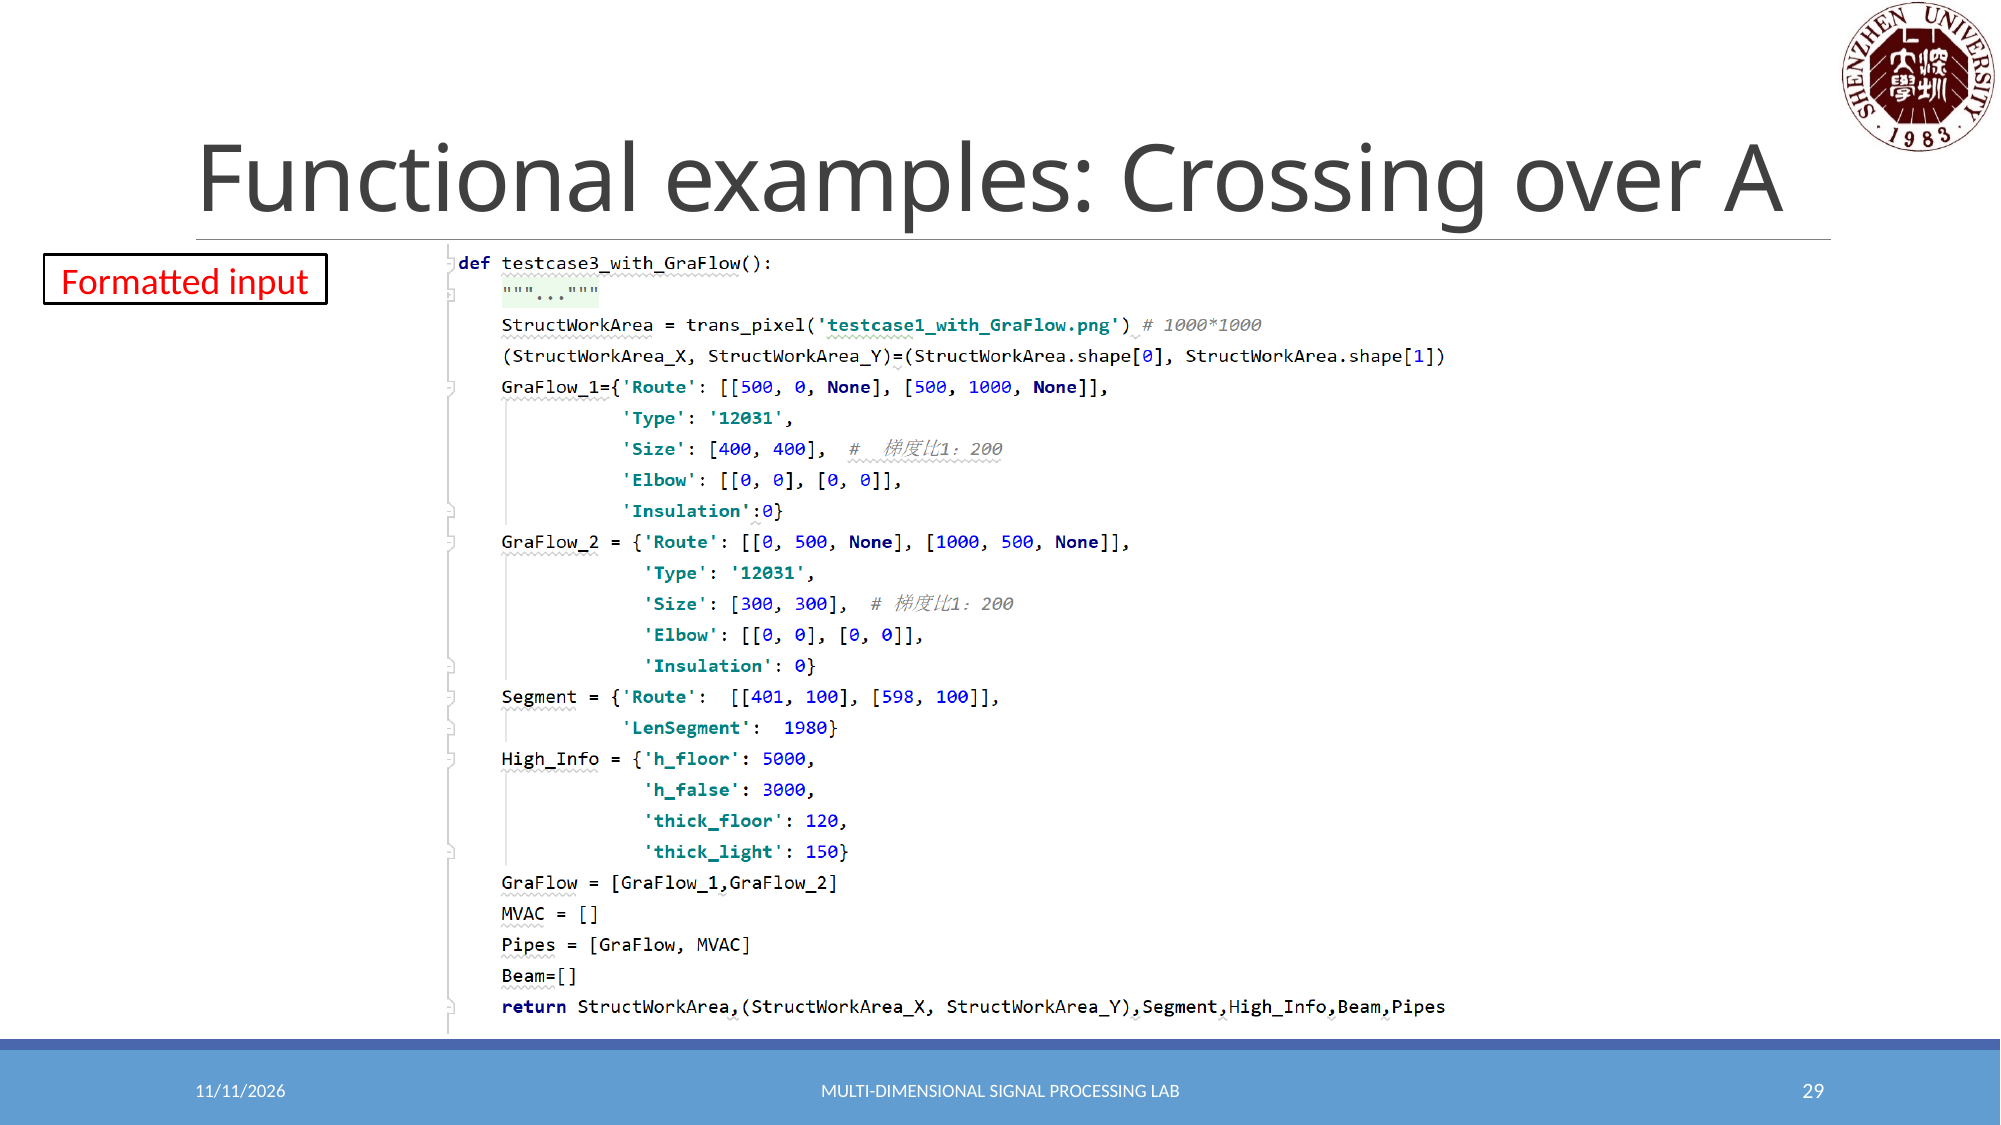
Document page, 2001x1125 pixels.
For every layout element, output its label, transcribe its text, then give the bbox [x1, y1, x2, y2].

picture [1839, 0, 1997, 154]
title Functional examples: Crossing over A [180, 47, 1830, 239]
slide_number 29 [1624, 1059, 1840, 1120]
picture [447, 243, 1486, 1035]
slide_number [180, 1059, 586, 1120]
footer Multi-Dimensional Signal Processing Lab [604, 1059, 1396, 1120]
text_box Formatted input [43, 253, 328, 305]
